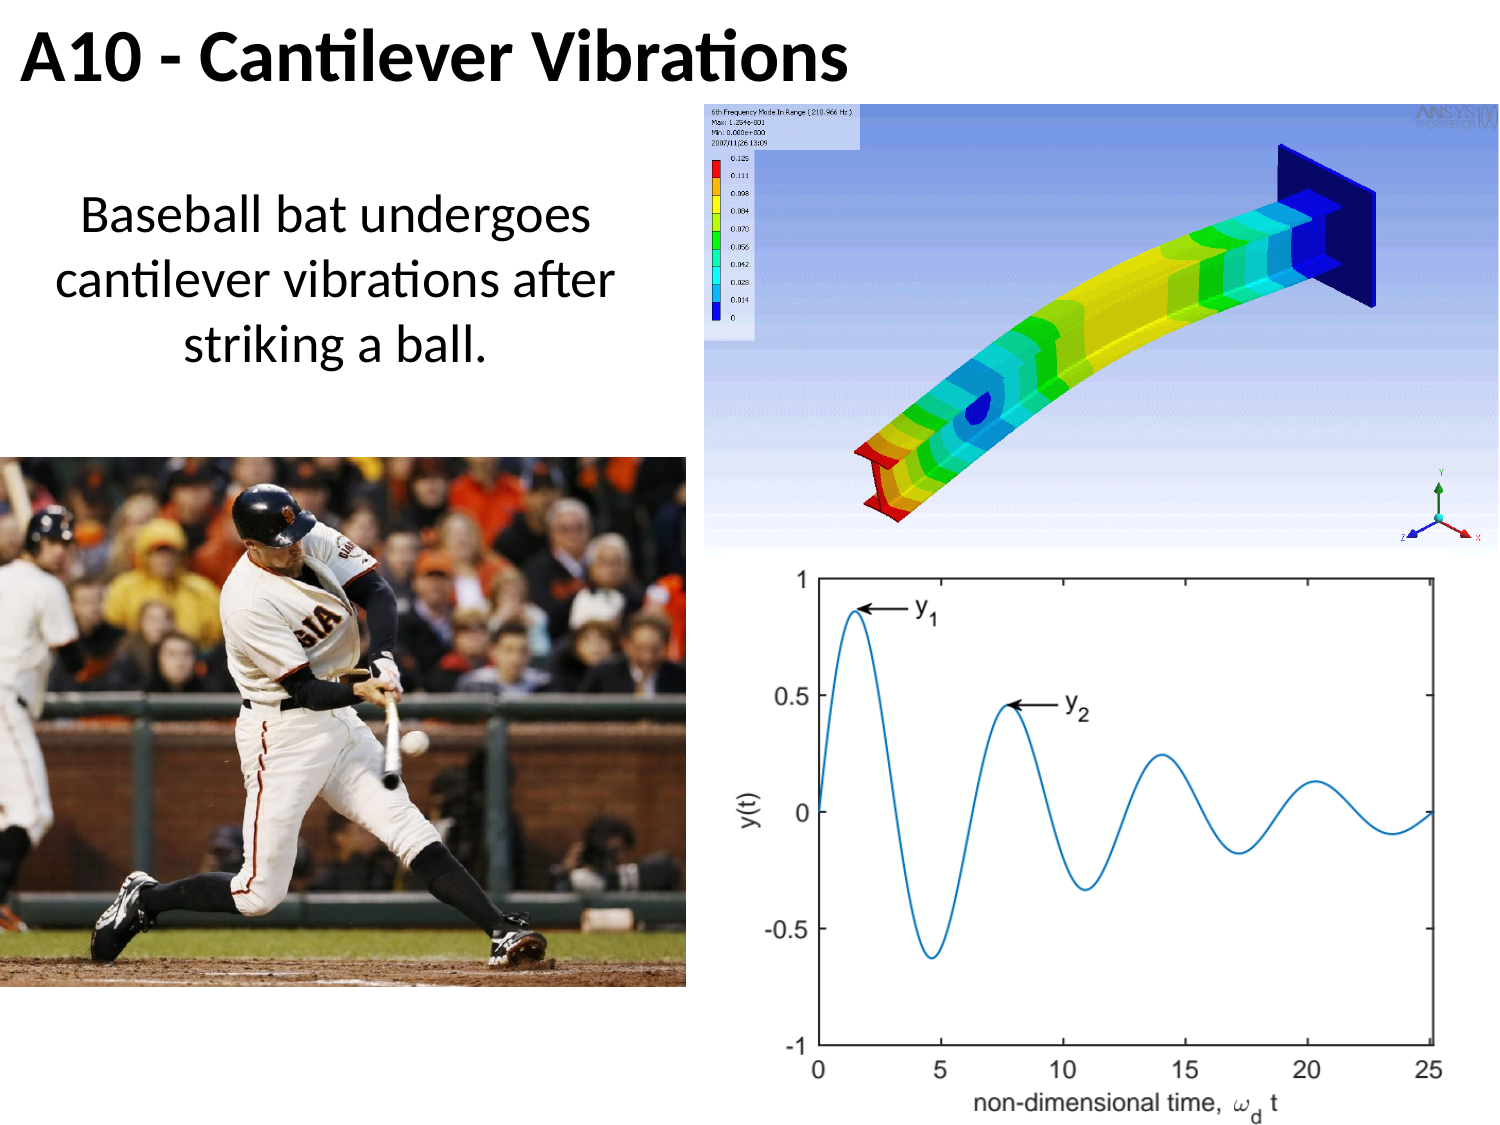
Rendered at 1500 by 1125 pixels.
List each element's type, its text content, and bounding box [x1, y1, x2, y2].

text_box A10 - Cantilever Vibrations [6, 0, 866, 104]
text_box Baseball bat undergoes cantilever vibrations after striking a ball. [18, 170, 655, 381]
picture [704, 104, 1500, 1125]
picture [0, 457, 686, 987]
